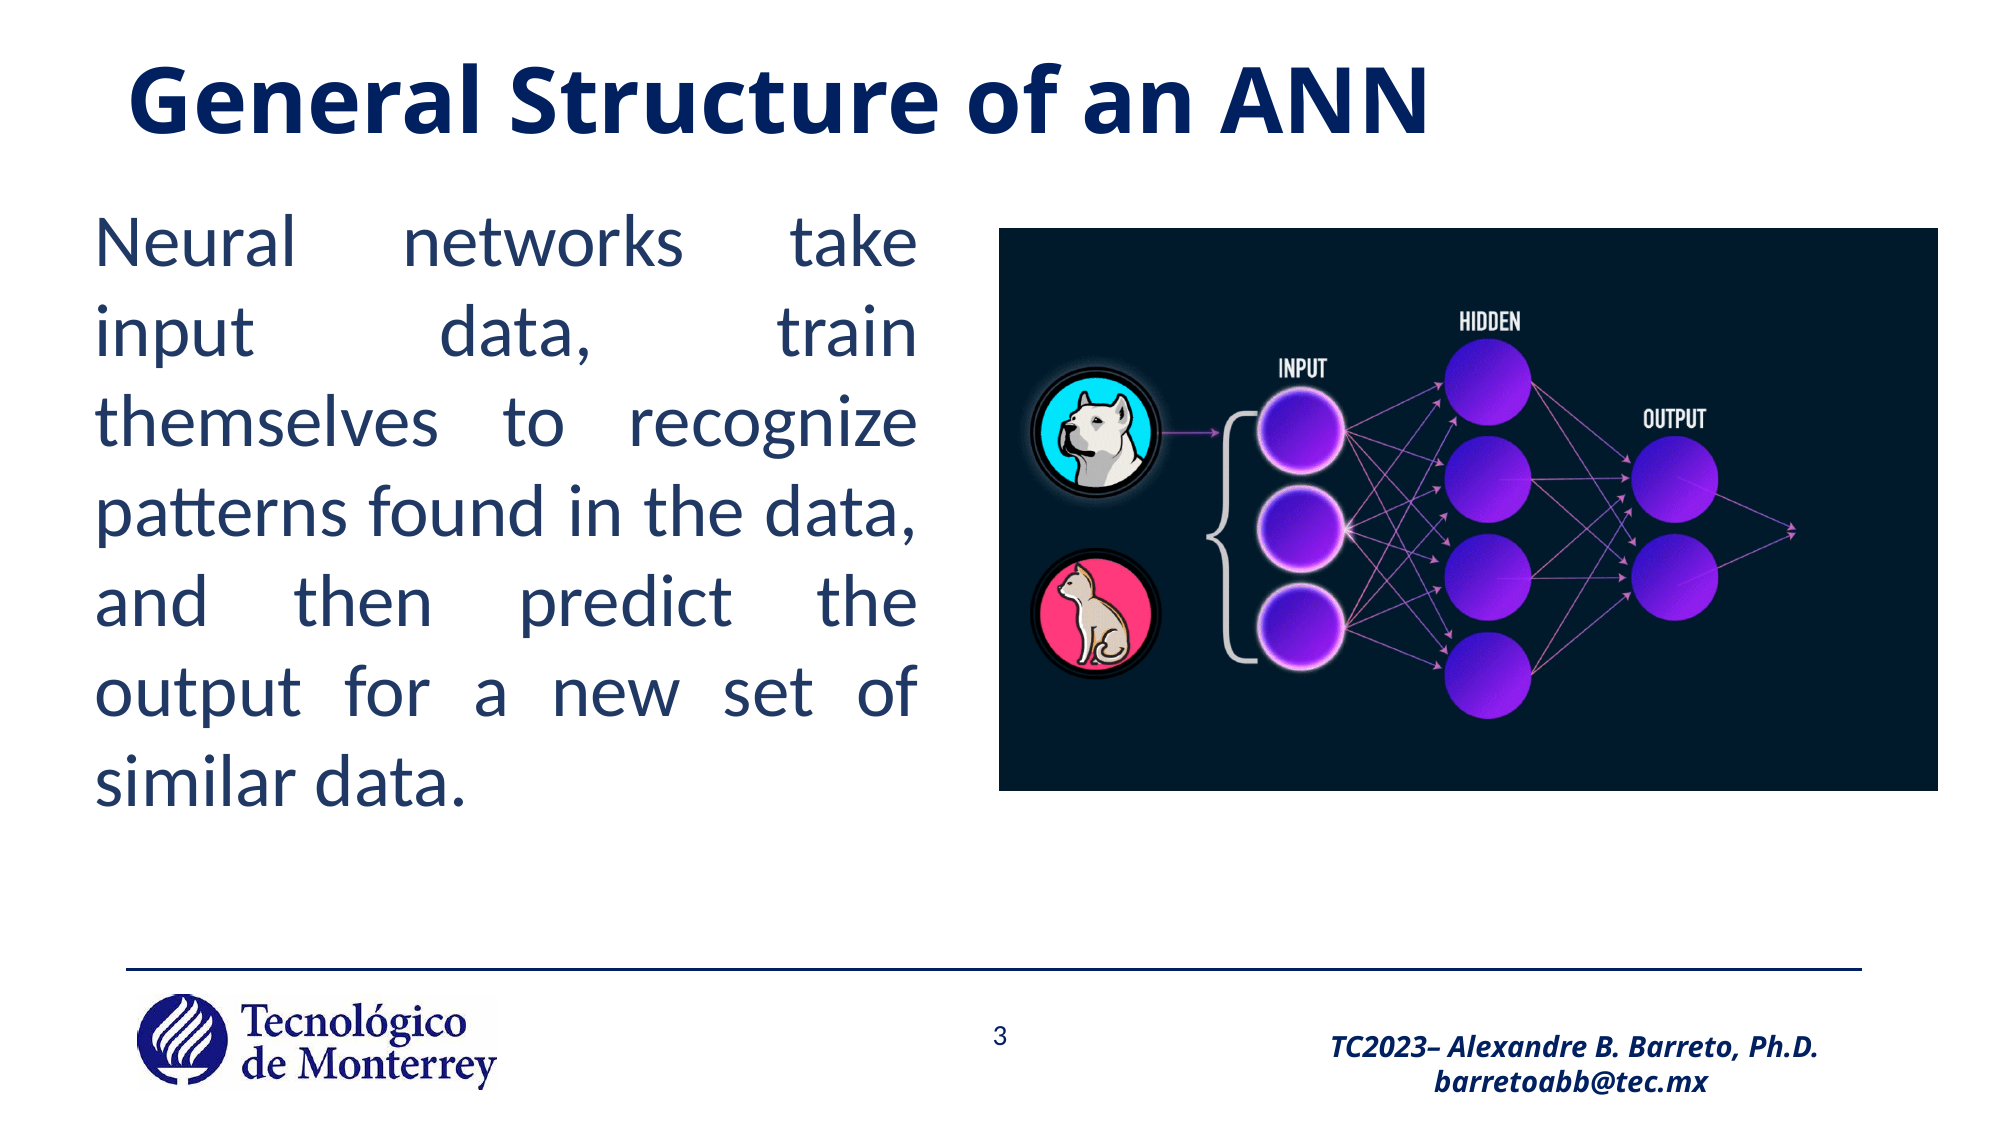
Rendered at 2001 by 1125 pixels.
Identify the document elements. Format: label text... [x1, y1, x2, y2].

picture [137, 994, 497, 1090]
text_box Neural networks take input data, train themselves to recognize patterns found in the data, and then predict the output for a new set of similar data. [80, 184, 934, 829]
picture [999, 228, 1938, 791]
title General Structure of an ANN [111, 35, 1837, 171]
